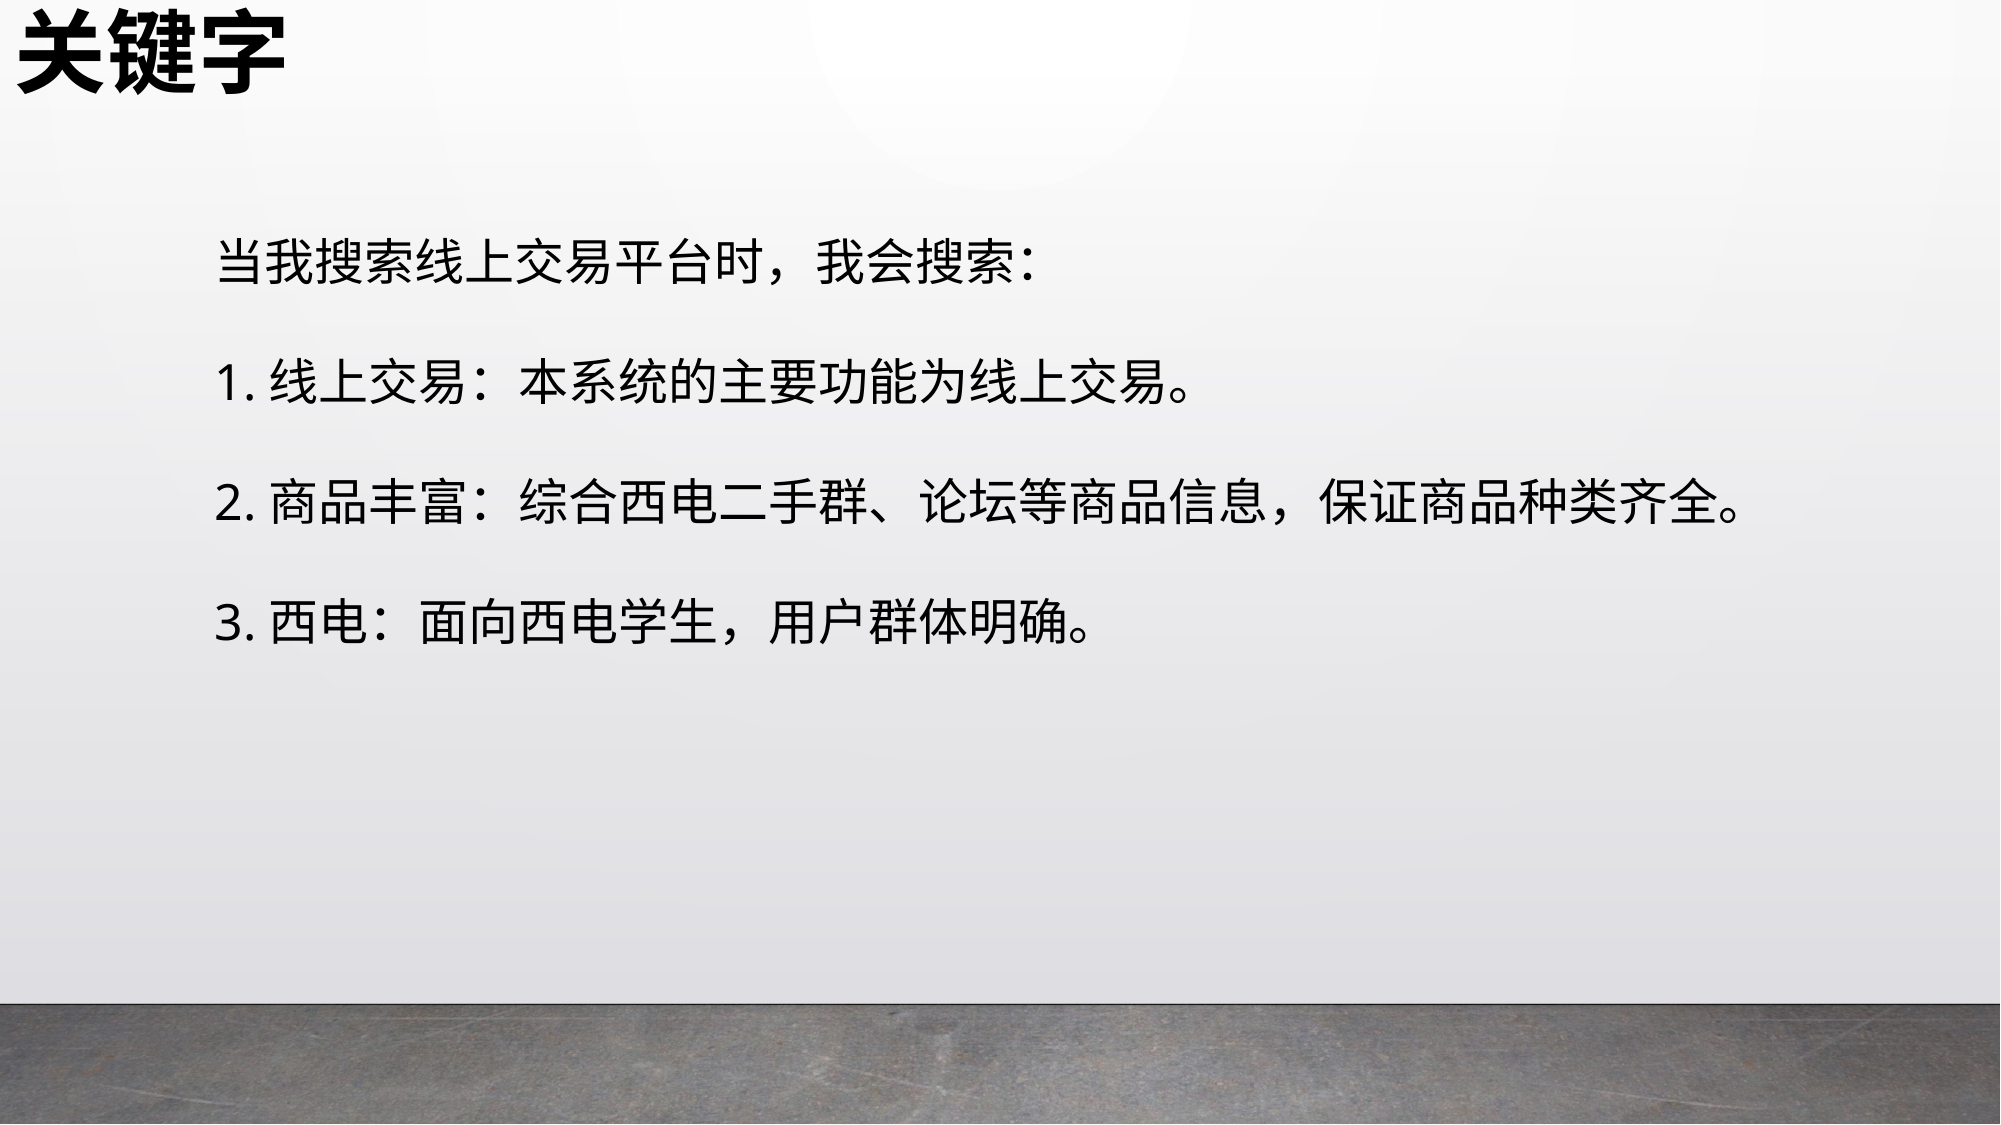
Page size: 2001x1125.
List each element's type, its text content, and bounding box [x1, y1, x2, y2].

text_box 关键字 [0, 0, 1576, 173]
text_box 当我搜索线上交易平台时，我会搜索： 1.线上交易：本系统的主要功能为线上交易。 2.商品丰富：综合西电二手群、论坛等商品信息，保证商品种类齐全。 3.西电：面向西电学生，用户群体明确。 [199, 223, 1776, 658]
picture [0, 1004, 2000, 1124]
